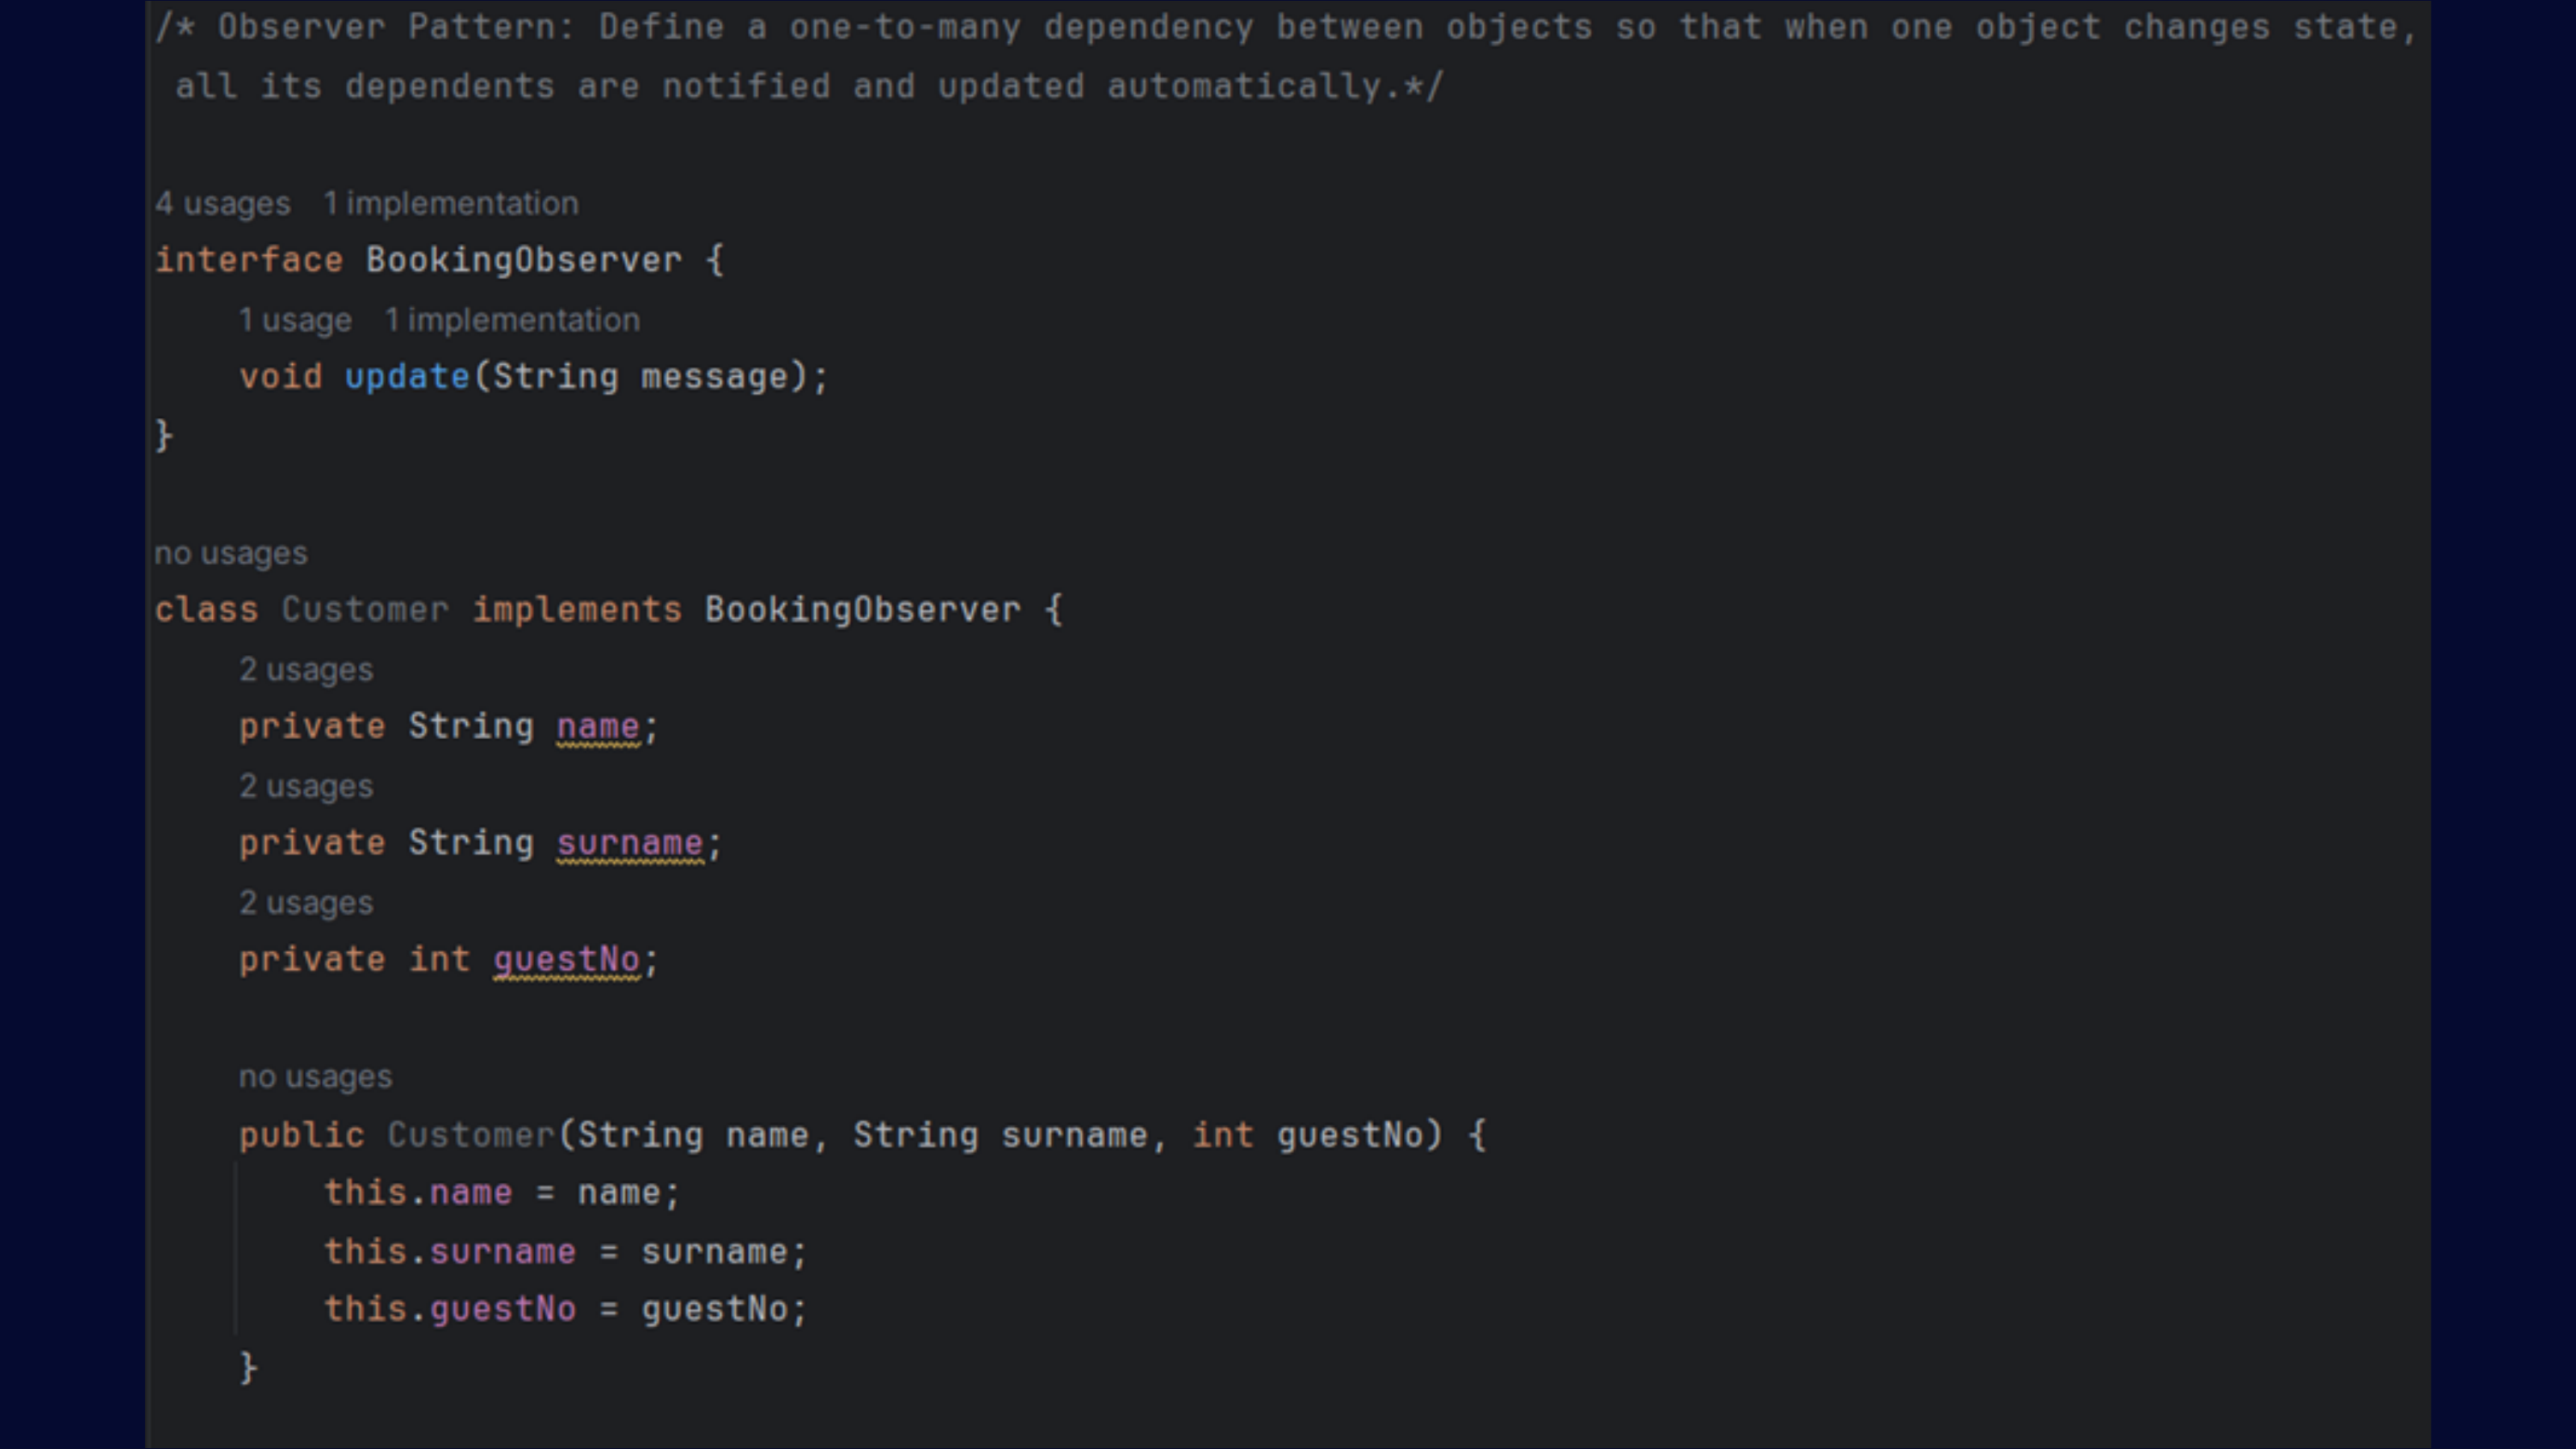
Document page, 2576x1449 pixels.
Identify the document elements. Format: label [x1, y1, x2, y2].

text_box [144, 1, 2432, 1448]
